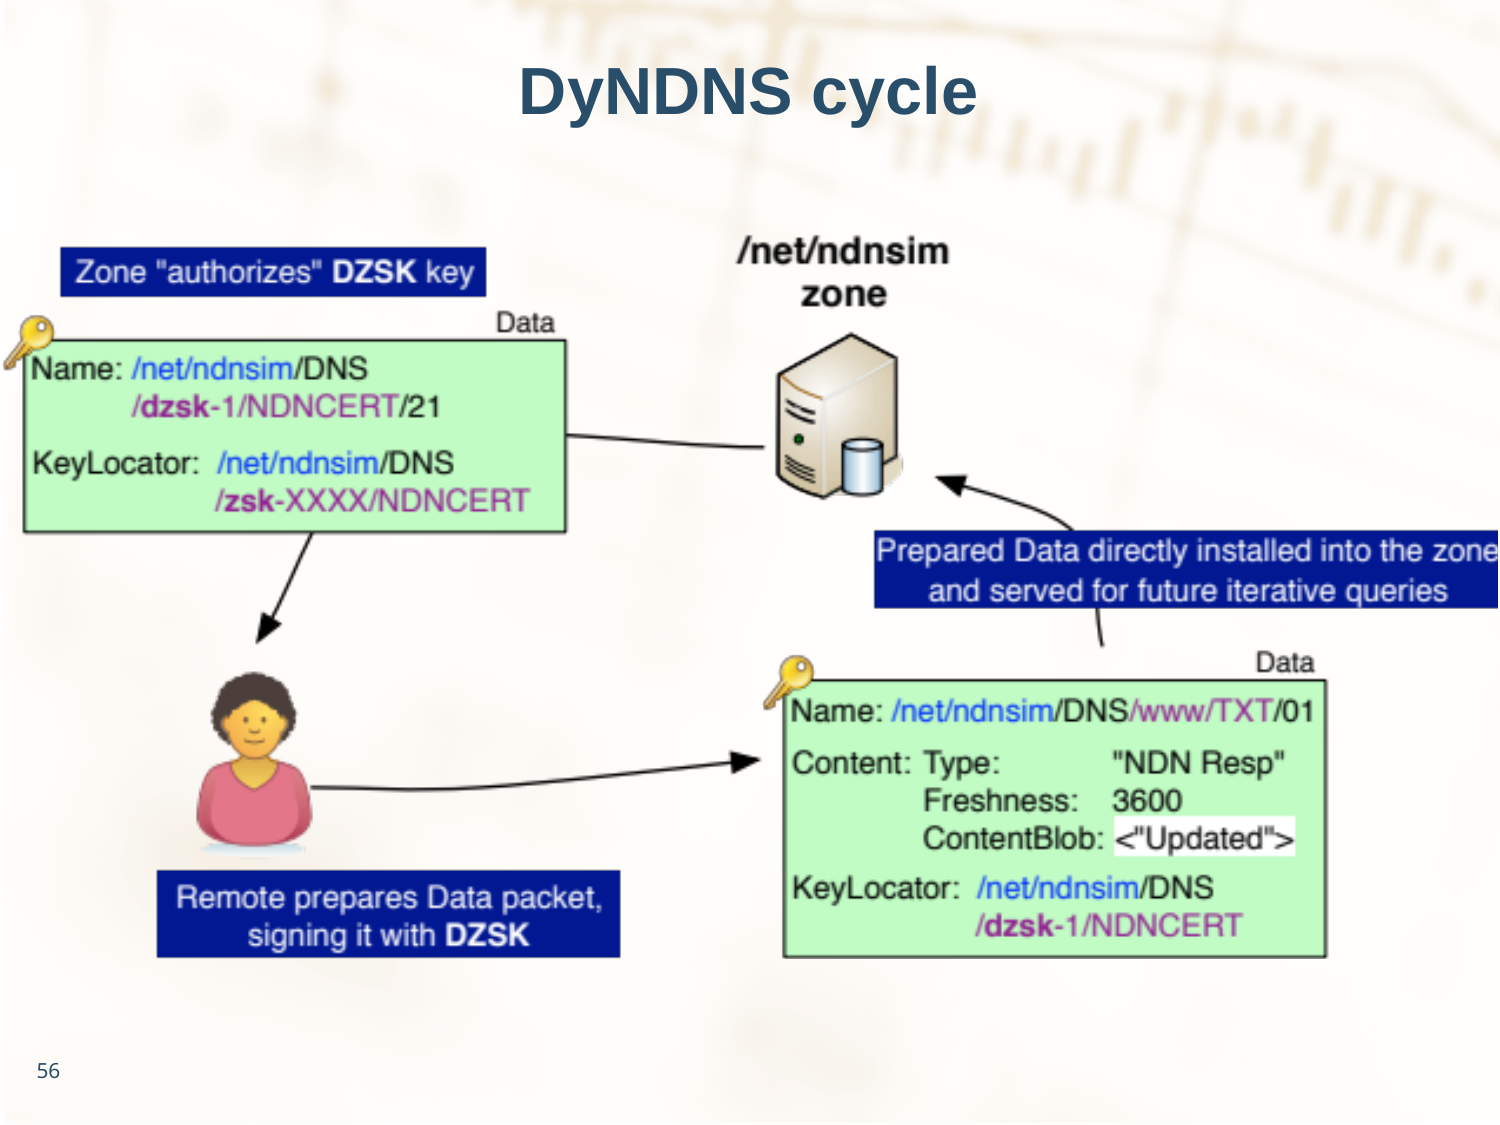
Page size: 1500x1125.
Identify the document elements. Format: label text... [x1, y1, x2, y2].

title DyNDNS cycle [21, 0, 1476, 177]
slide_number 56 [21, 1042, 110, 1102]
picture [0, 0, 1500, 1125]
